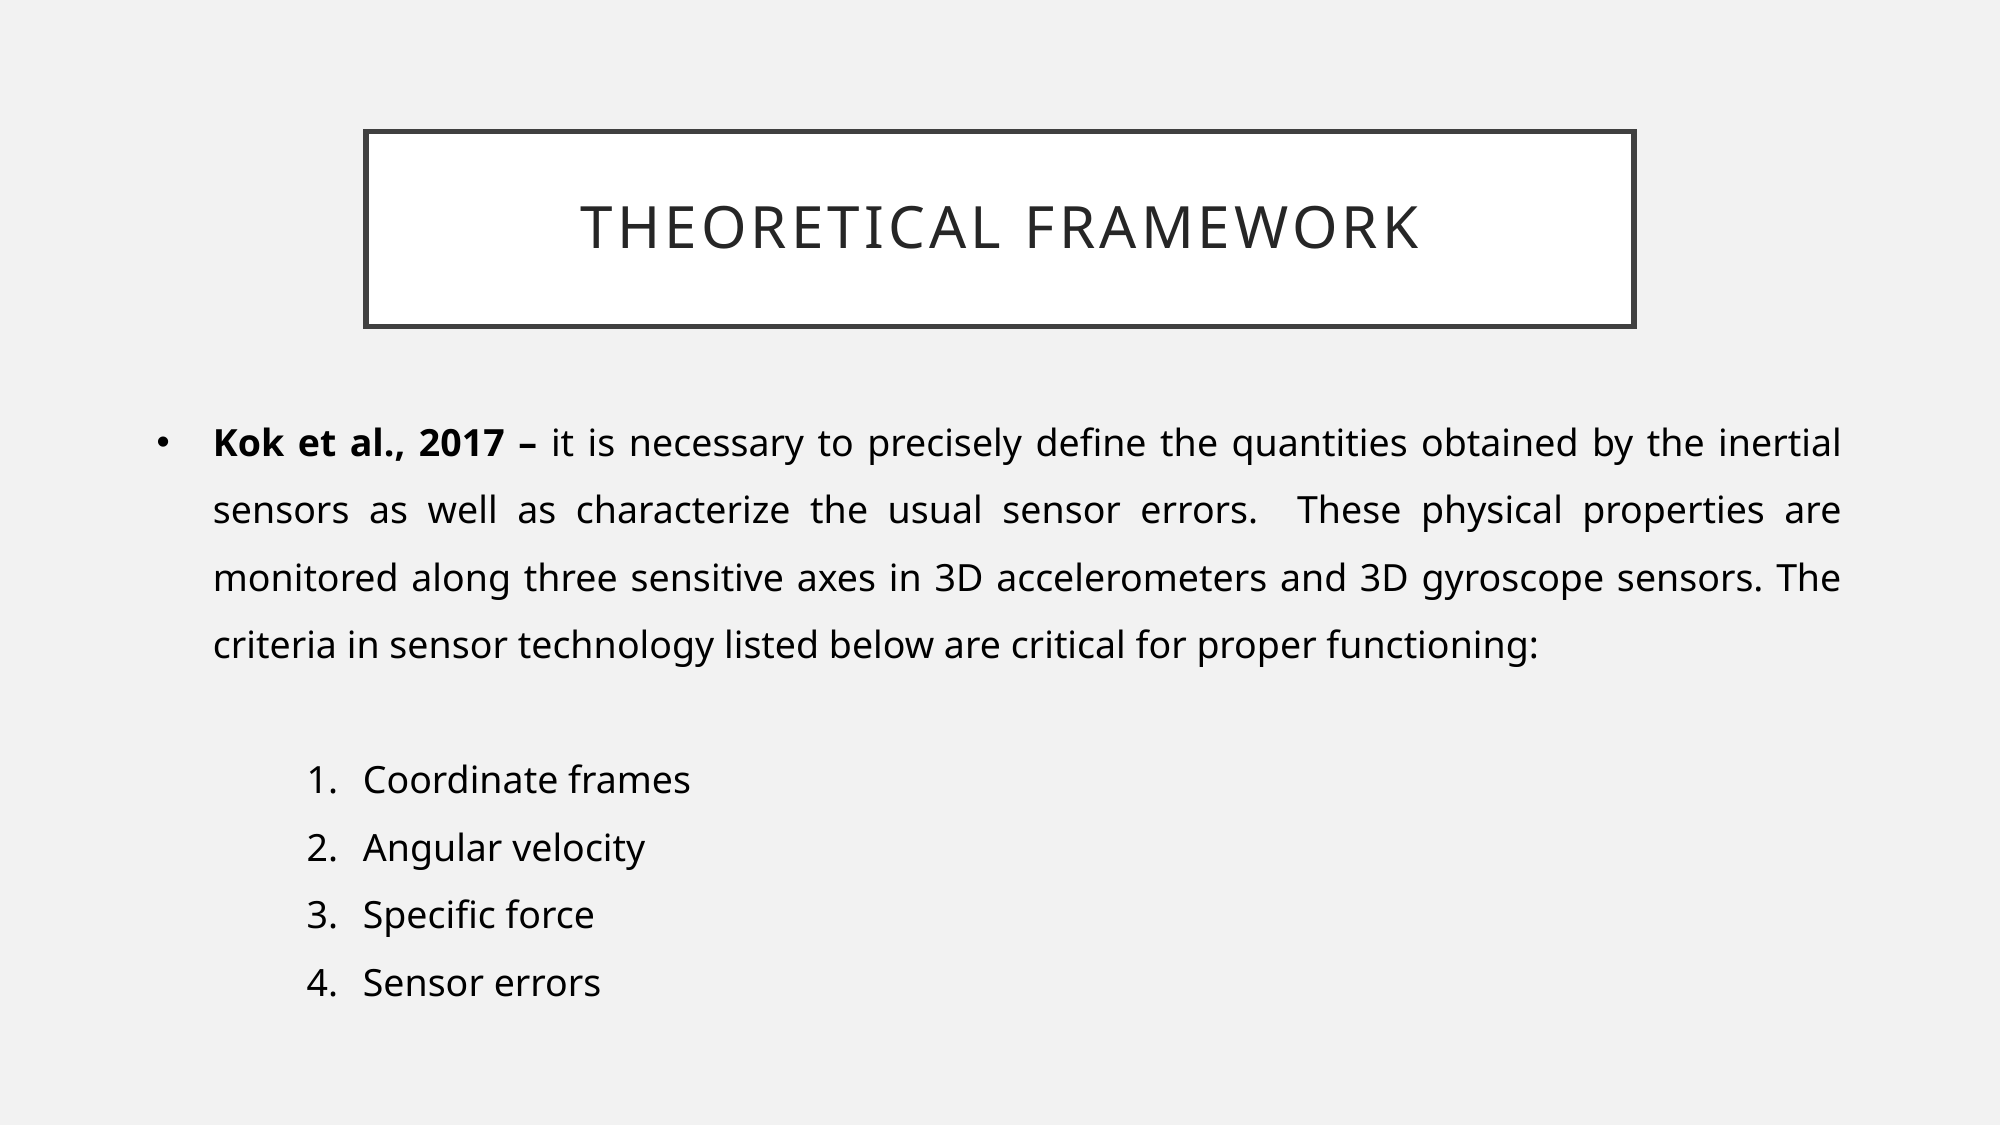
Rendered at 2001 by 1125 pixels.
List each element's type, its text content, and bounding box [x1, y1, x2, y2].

text_box Kok et al., 2017 – it is necessary to precisely define the quantities obtained by the inertial sensors as well as characterize the usual sensor errors. These physical properties are monitored along three sensitive axes in 3D accelerometers and 3D gyroscope sensors. The criteria in sensor technology listed below are critical for proper functioning: Coordinate frames Angular velocity Specific force Sensor errors [141, 388, 1859, 1079]
title THEORETICAL FRAMEWORK [363, 129, 1637, 329]
